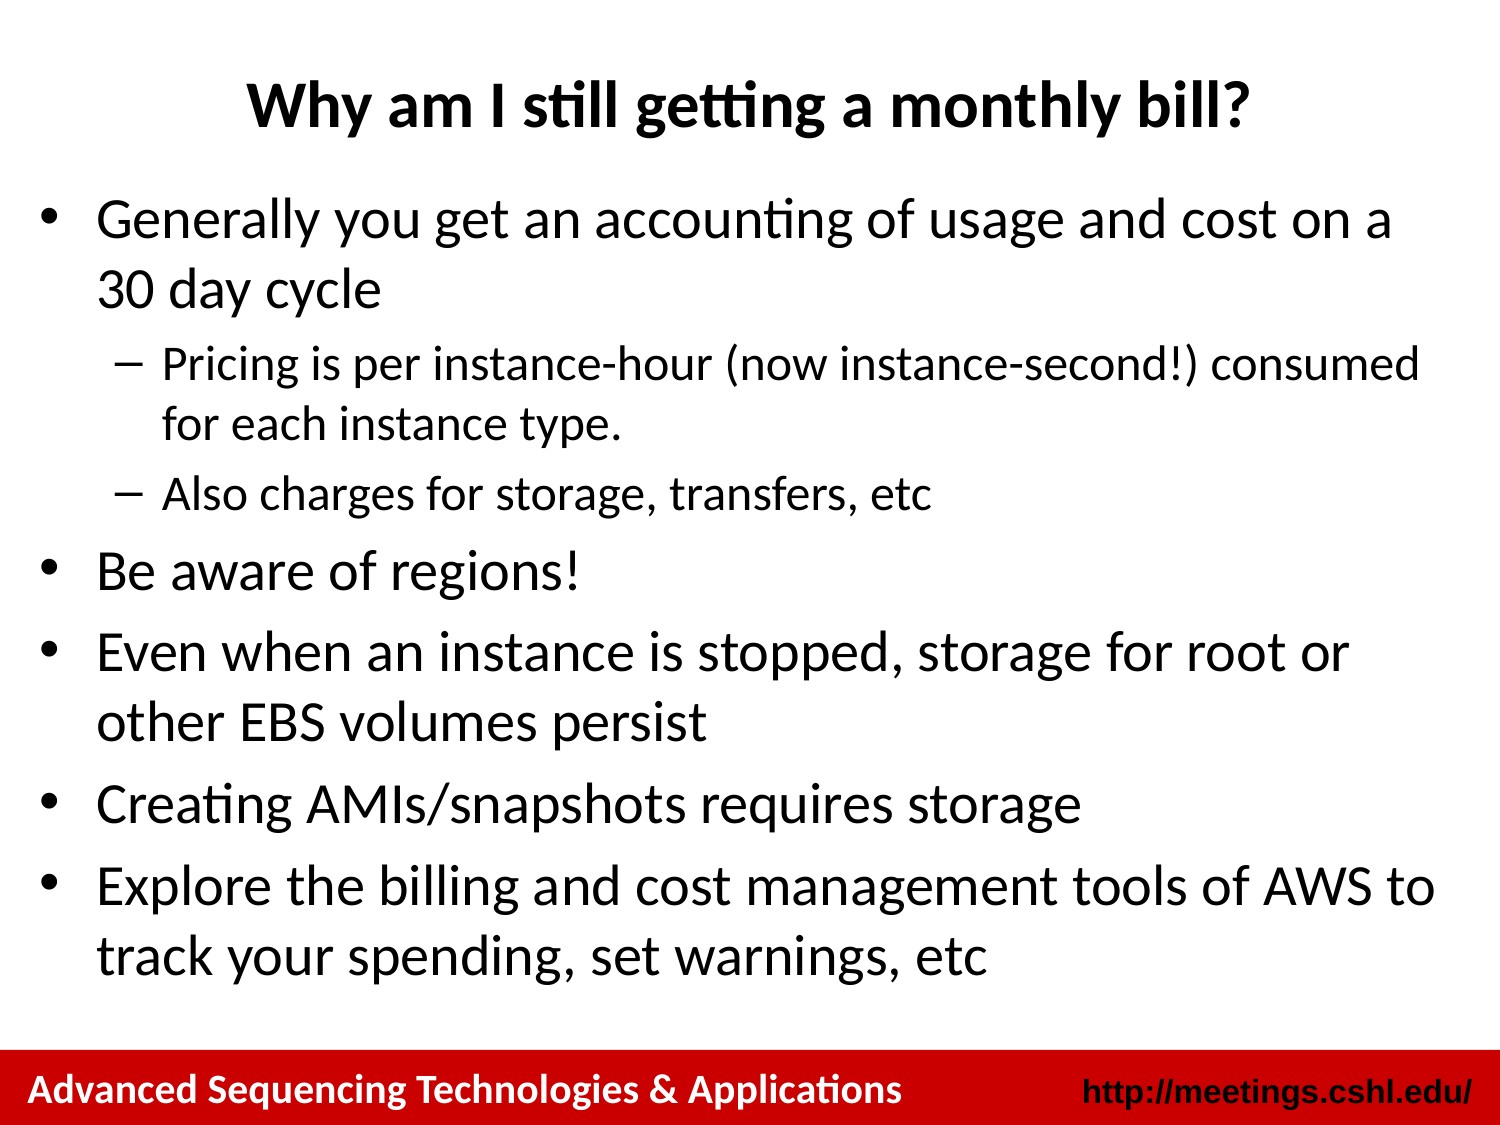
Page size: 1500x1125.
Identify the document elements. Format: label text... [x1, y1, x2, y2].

list Generally you get an accounting of usage and cost on a 30 day cycle Pricing is per instance-hour (now instance-second!) consumed for each instance type. Also charges for storage, transfers, etc Be aware of regions! Even when an instance is stopped, storage for root or other EBS volumes persist Creating AMIs/snapshots requires storage Explore the billing and cost management tools of AWS to track your spending, set warnings, etc [24, 172, 1475, 1002]
title Why am I still getting a monthly bill? [24, 7, 1475, 172]
